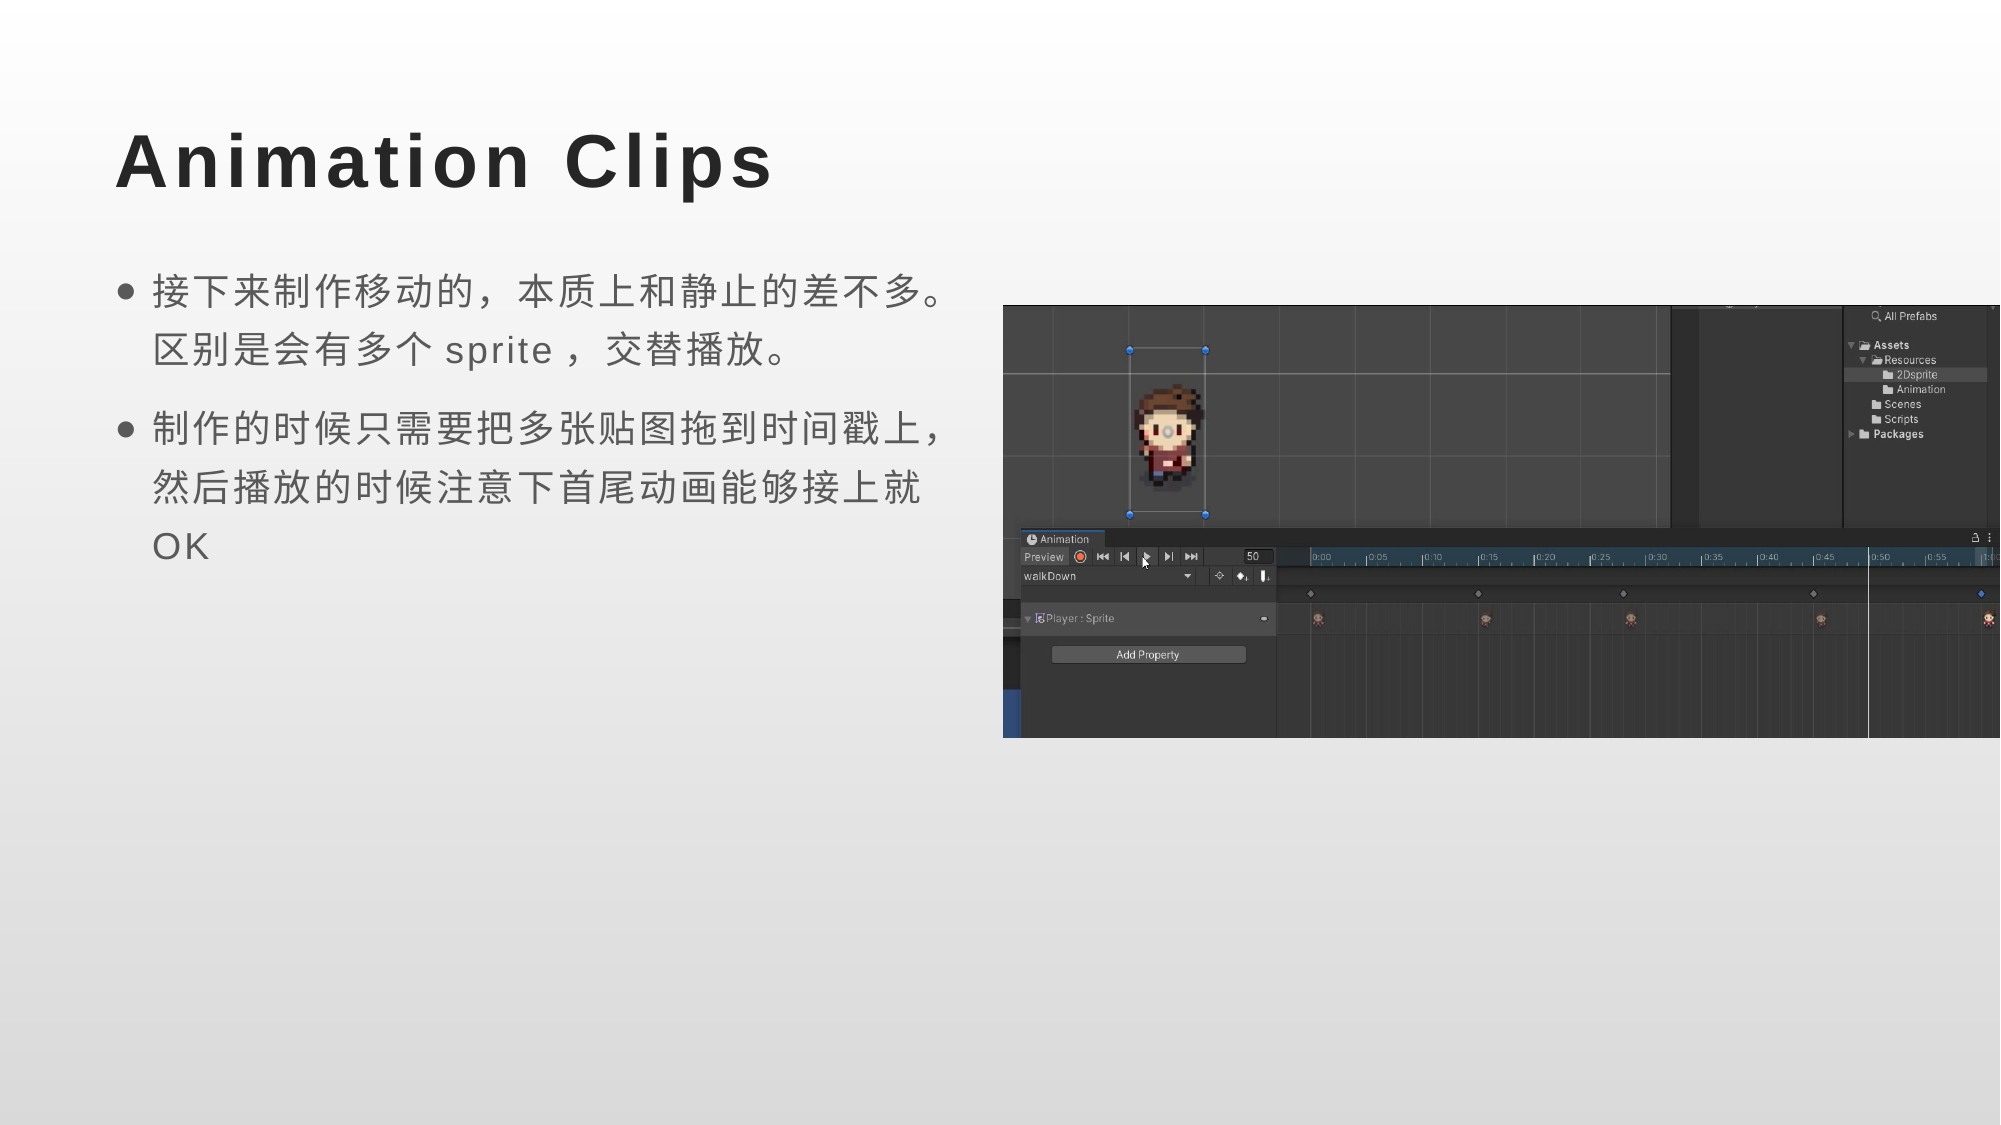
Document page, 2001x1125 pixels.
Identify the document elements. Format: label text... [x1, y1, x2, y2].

title Animation Clips [99, 99, 1900, 216]
list 接下来制作移动的，本质上和静止的差不多。区别是会有多个sprite，交替播放。 制作的时候只需要把多张贴图拖到时间戳上，然后播放的时候注意下首尾动画能够接上就OK [99, 246, 949, 1026]
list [1002, 304, 2000, 739]
